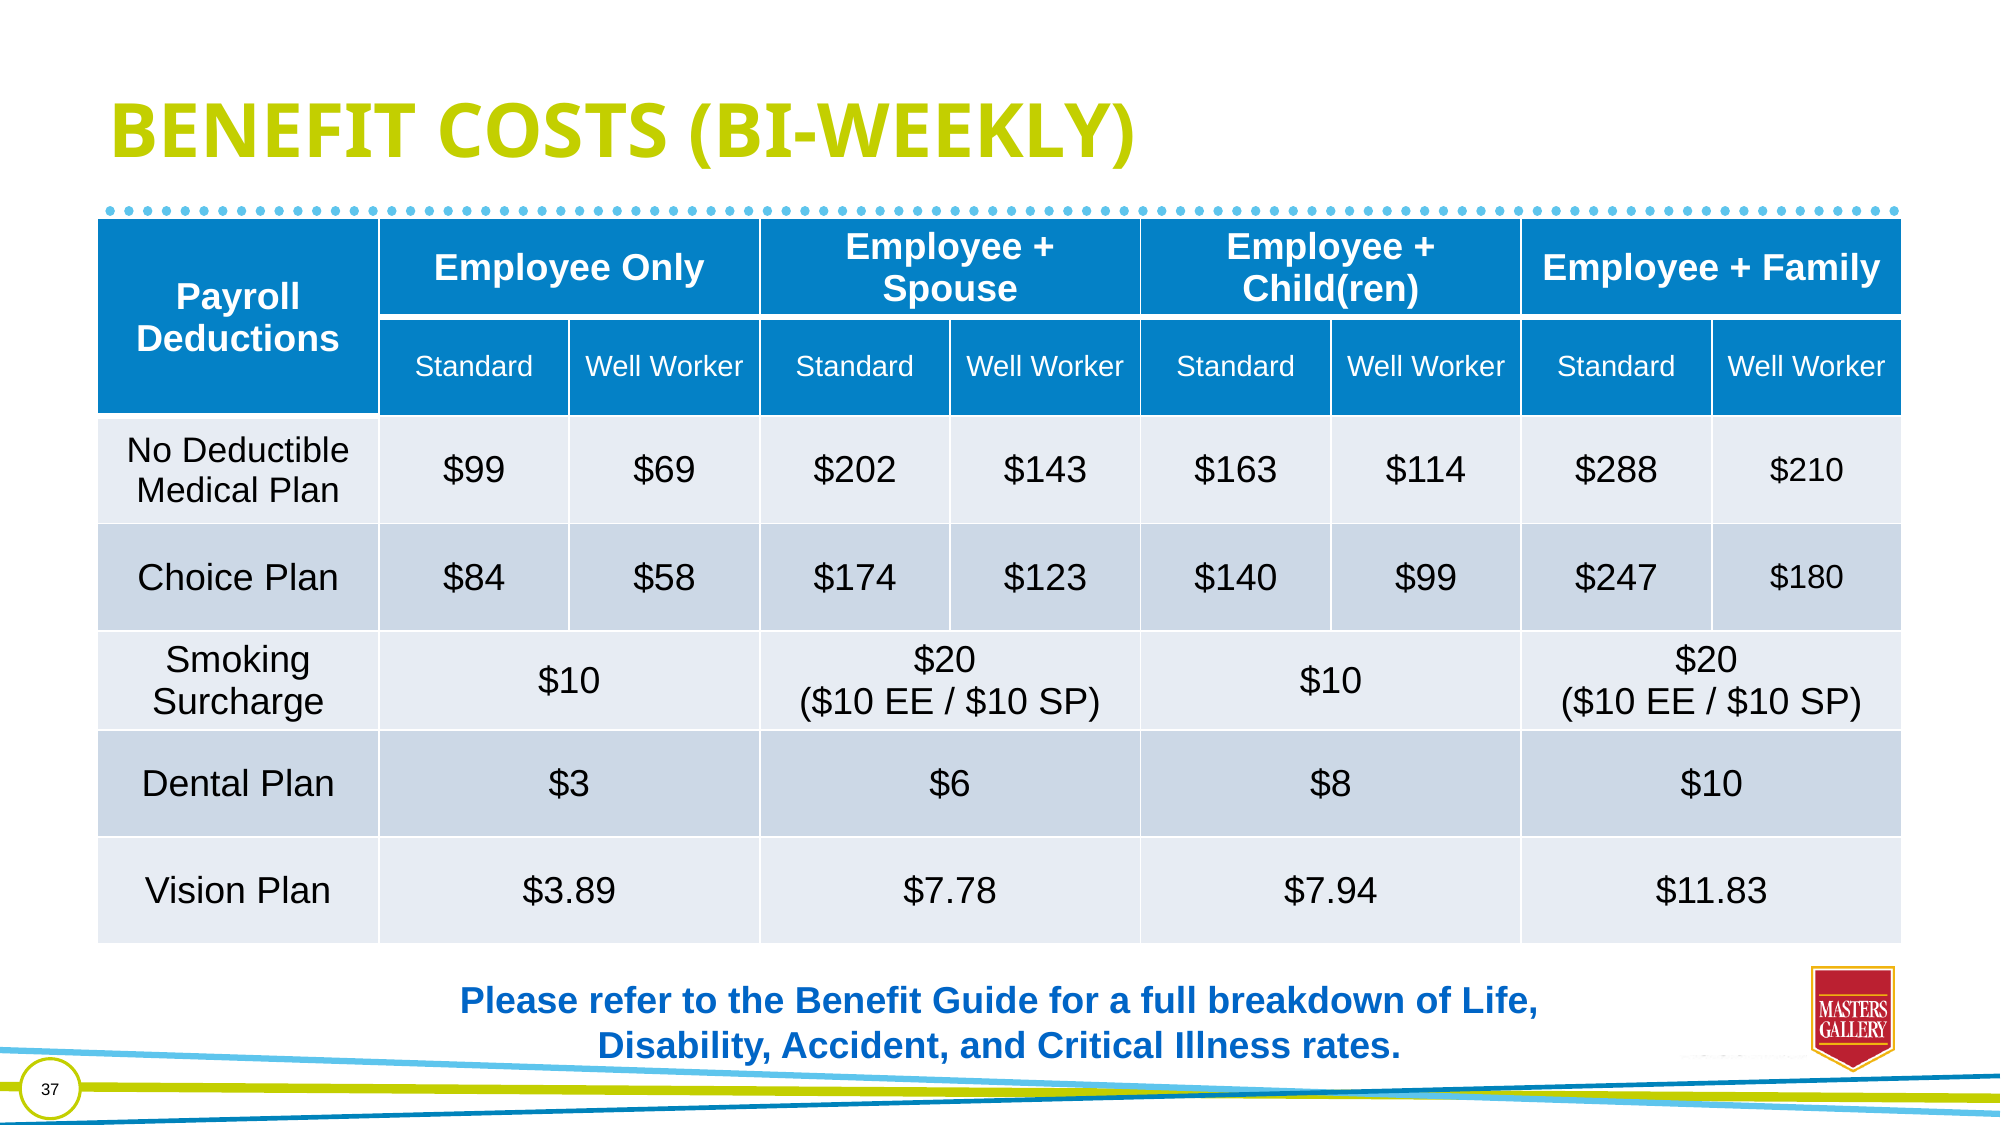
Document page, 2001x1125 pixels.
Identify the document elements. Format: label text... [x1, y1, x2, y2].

table_header Employee + Child(ren) [1141, 219, 1520, 314]
table_cell No Deductible Medical Plan [98, 419, 378, 523]
table_cell Dental Plan [98, 731, 378, 836]
table_cell $10 [1141, 632, 1520, 729]
table_cell Vision Plan [98, 838, 378, 943]
table_cell $20 ($10 EE / $10 SP) [761, 632, 1140, 729]
table_cell $7.78 [761, 838, 1140, 943]
table_cell $140 [1141, 524, 1330, 630]
slide_number 37 [18, 1057, 82, 1121]
text_box Please refer to the Benefit Guide for a full breakdown of Life, Disability, Accident, and Critical Illness rates. [413, 968, 1587, 1087]
table_header Payroll Deductions [98, 219, 378, 413]
table_cell $114 [1332, 417, 1520, 523]
table_cell $163 [1141, 417, 1330, 523]
title Benefit Costs (Bi-weekly) [93, 84, 1899, 204]
table_cell $10 [1522, 731, 1901, 836]
table_cell $288 [1522, 417, 1711, 523]
table_cell $143 [951, 417, 1140, 523]
table_header Employee + Family [1522, 219, 1901, 314]
table_cell $210 [1713, 417, 1901, 523]
table_cell $58 [570, 524, 759, 630]
table_cell Smoking Surcharge [98, 632, 378, 729]
table_cell $174 [761, 524, 949, 630]
table_cell Standard [761, 320, 949, 415]
table_header Employee + Spouse [761, 219, 1140, 314]
table_cell $84 [380, 524, 568, 630]
table_cell Well Worker [1332, 320, 1520, 415]
table_cell Standard [1522, 320, 1711, 415]
table_cell $11.83 [1522, 838, 1901, 943]
table_cell $3 [380, 731, 759, 836]
table_cell $6 [761, 731, 1140, 836]
table_cell $3.89 [380, 838, 759, 943]
table_cell Choice Plan [98, 524, 378, 630]
table_cell $20 ($10 EE / $10 SP) [1522, 632, 1901, 729]
table_cell Well Worker [570, 320, 759, 415]
table_cell $8 [1141, 731, 1520, 836]
table_cell Well Worker [1713, 320, 1901, 415]
table_cell $99 [380, 417, 568, 523]
table_cell $10 [380, 632, 759, 729]
table_cell $180 [1713, 524, 1901, 630]
table_cell Well Worker [951, 320, 1140, 415]
table_cell $247 [1522, 524, 1711, 630]
table_cell $69 [570, 417, 759, 523]
table_header Employee Only [380, 219, 759, 314]
table_cell $7.94 [1141, 838, 1520, 943]
table_cell $123 [951, 524, 1140, 630]
table_cell Standard [1141, 320, 1330, 415]
text_box [1665, 945, 1899, 1055]
table_cell Standard [380, 320, 568, 415]
table_cell $202 [761, 417, 949, 523]
table_cell $99 [1332, 524, 1520, 630]
picture [1669, 924, 1907, 1074]
